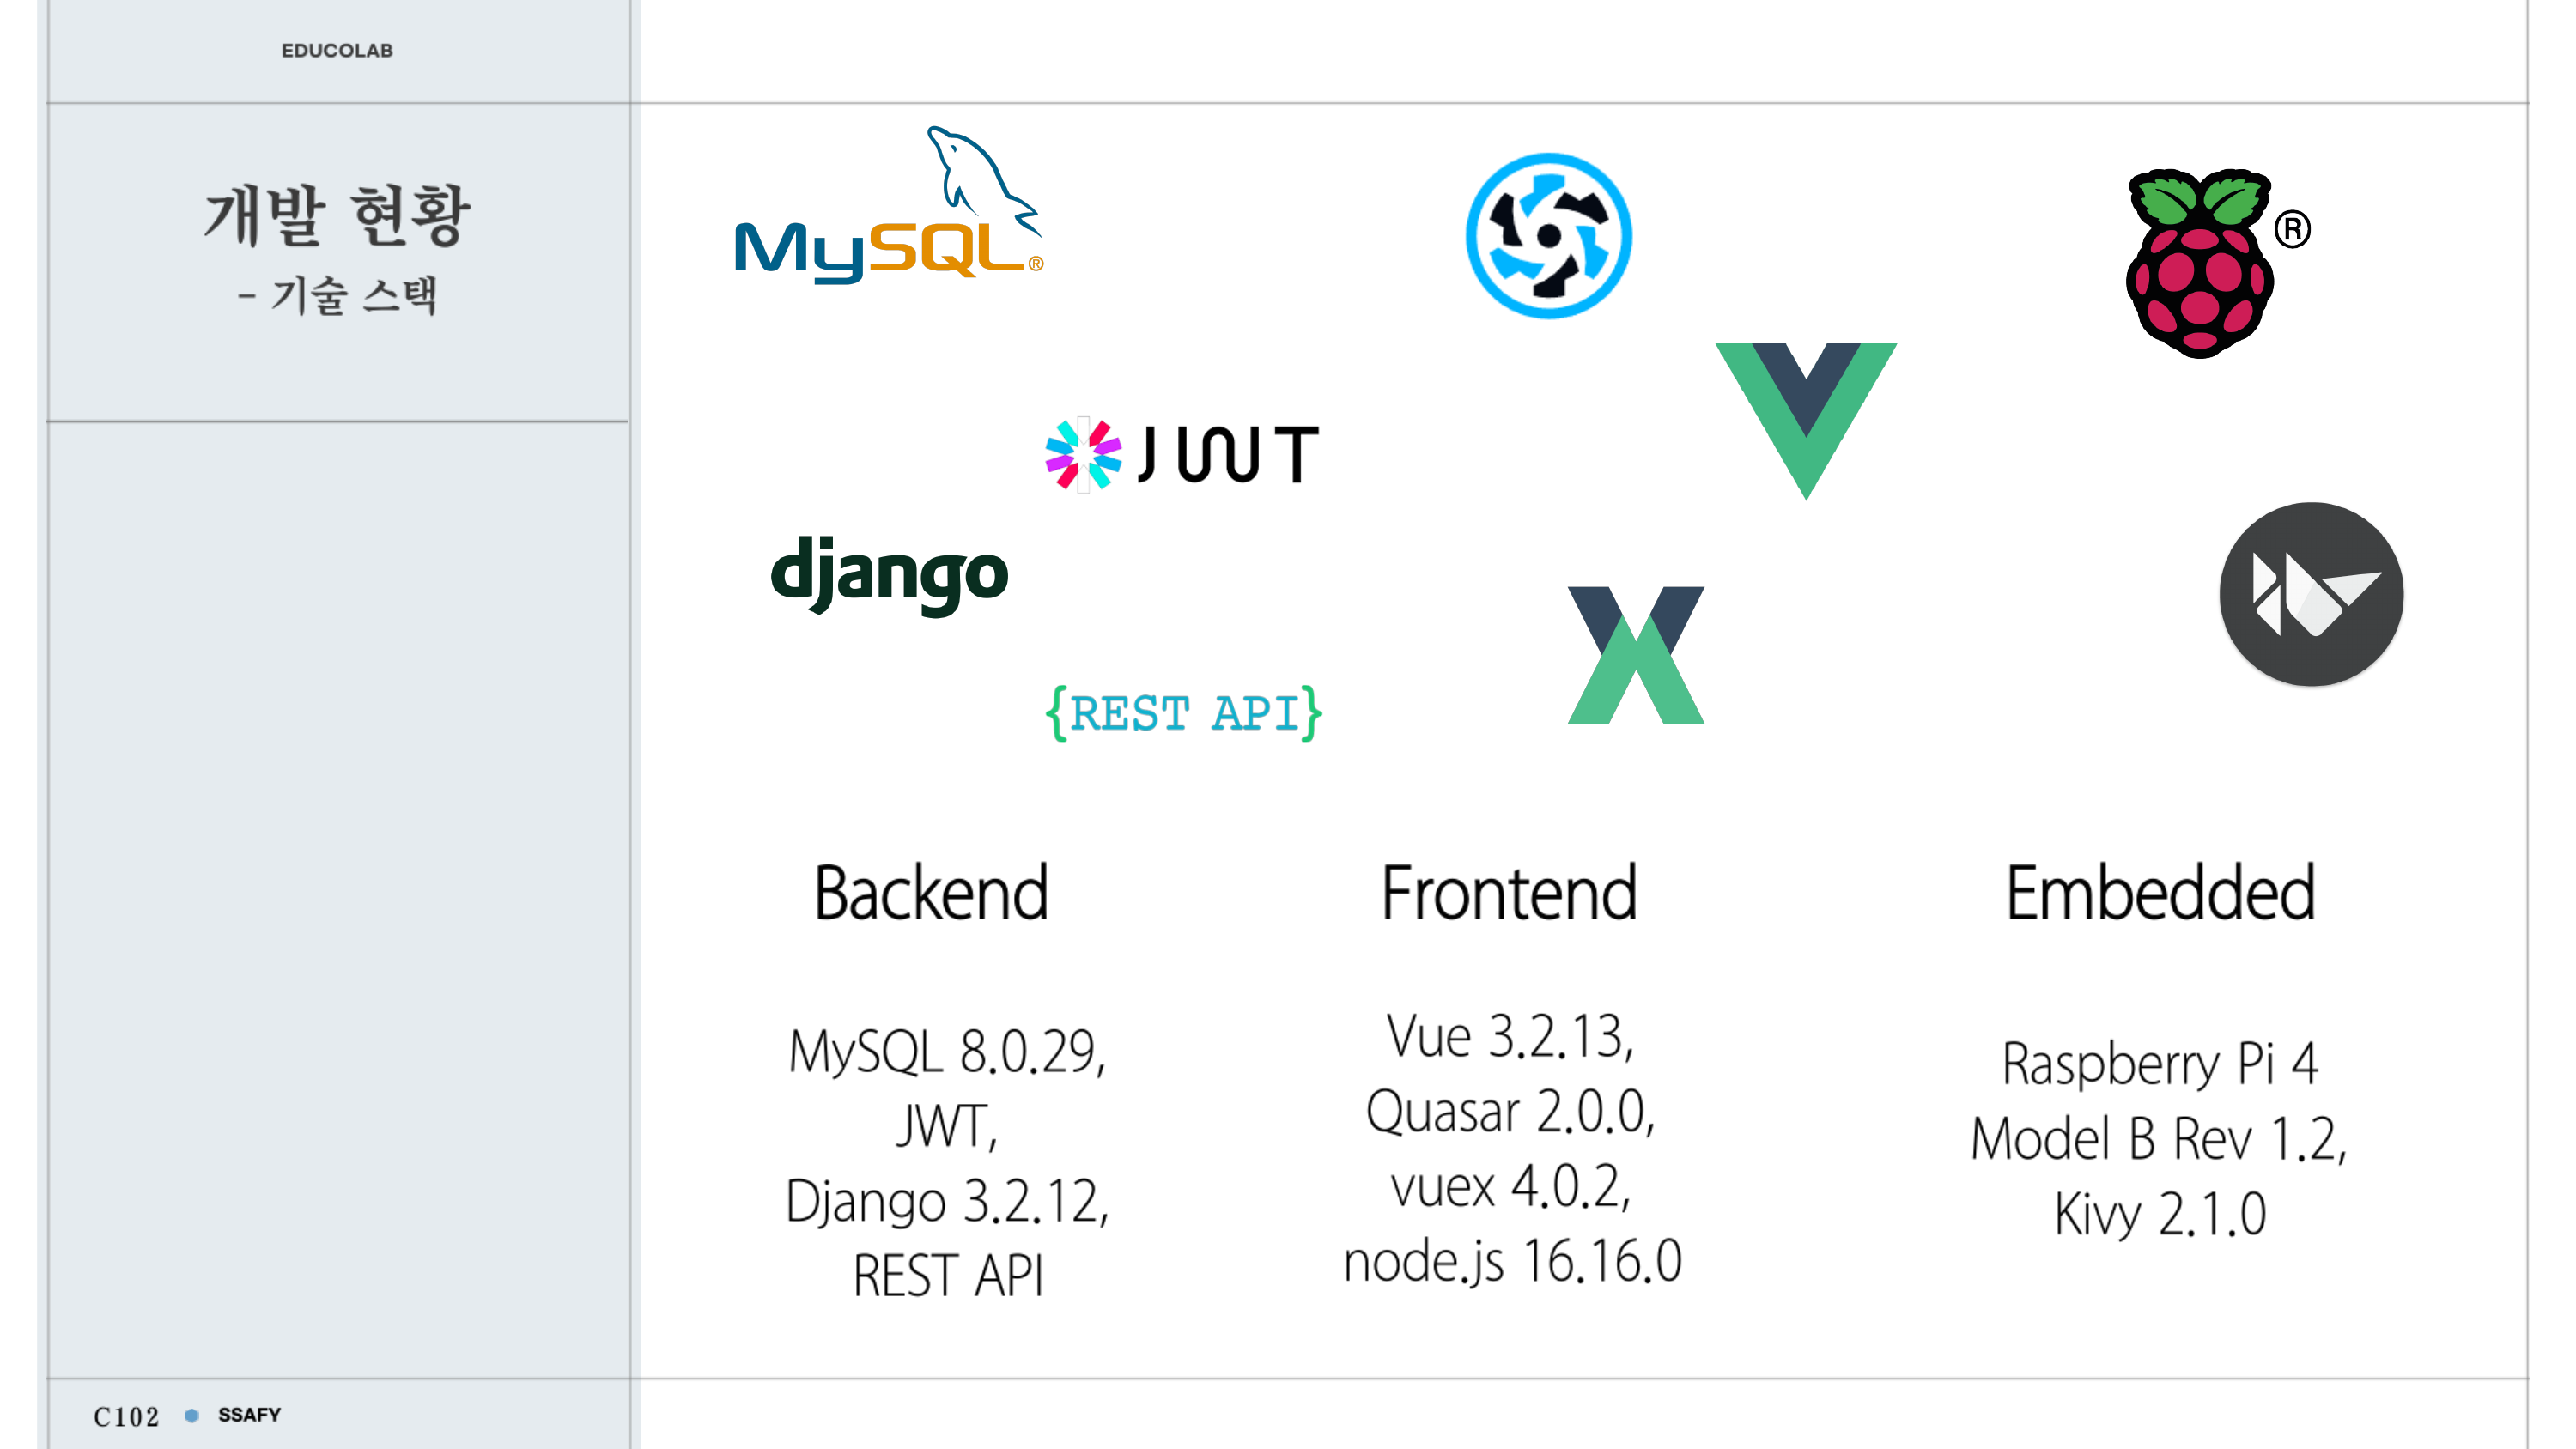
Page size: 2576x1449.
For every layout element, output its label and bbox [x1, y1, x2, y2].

picture [0, 0, 2576, 1449]
text_box [89, 1396, 292, 1446]
text_box [100, 160, 503, 337]
